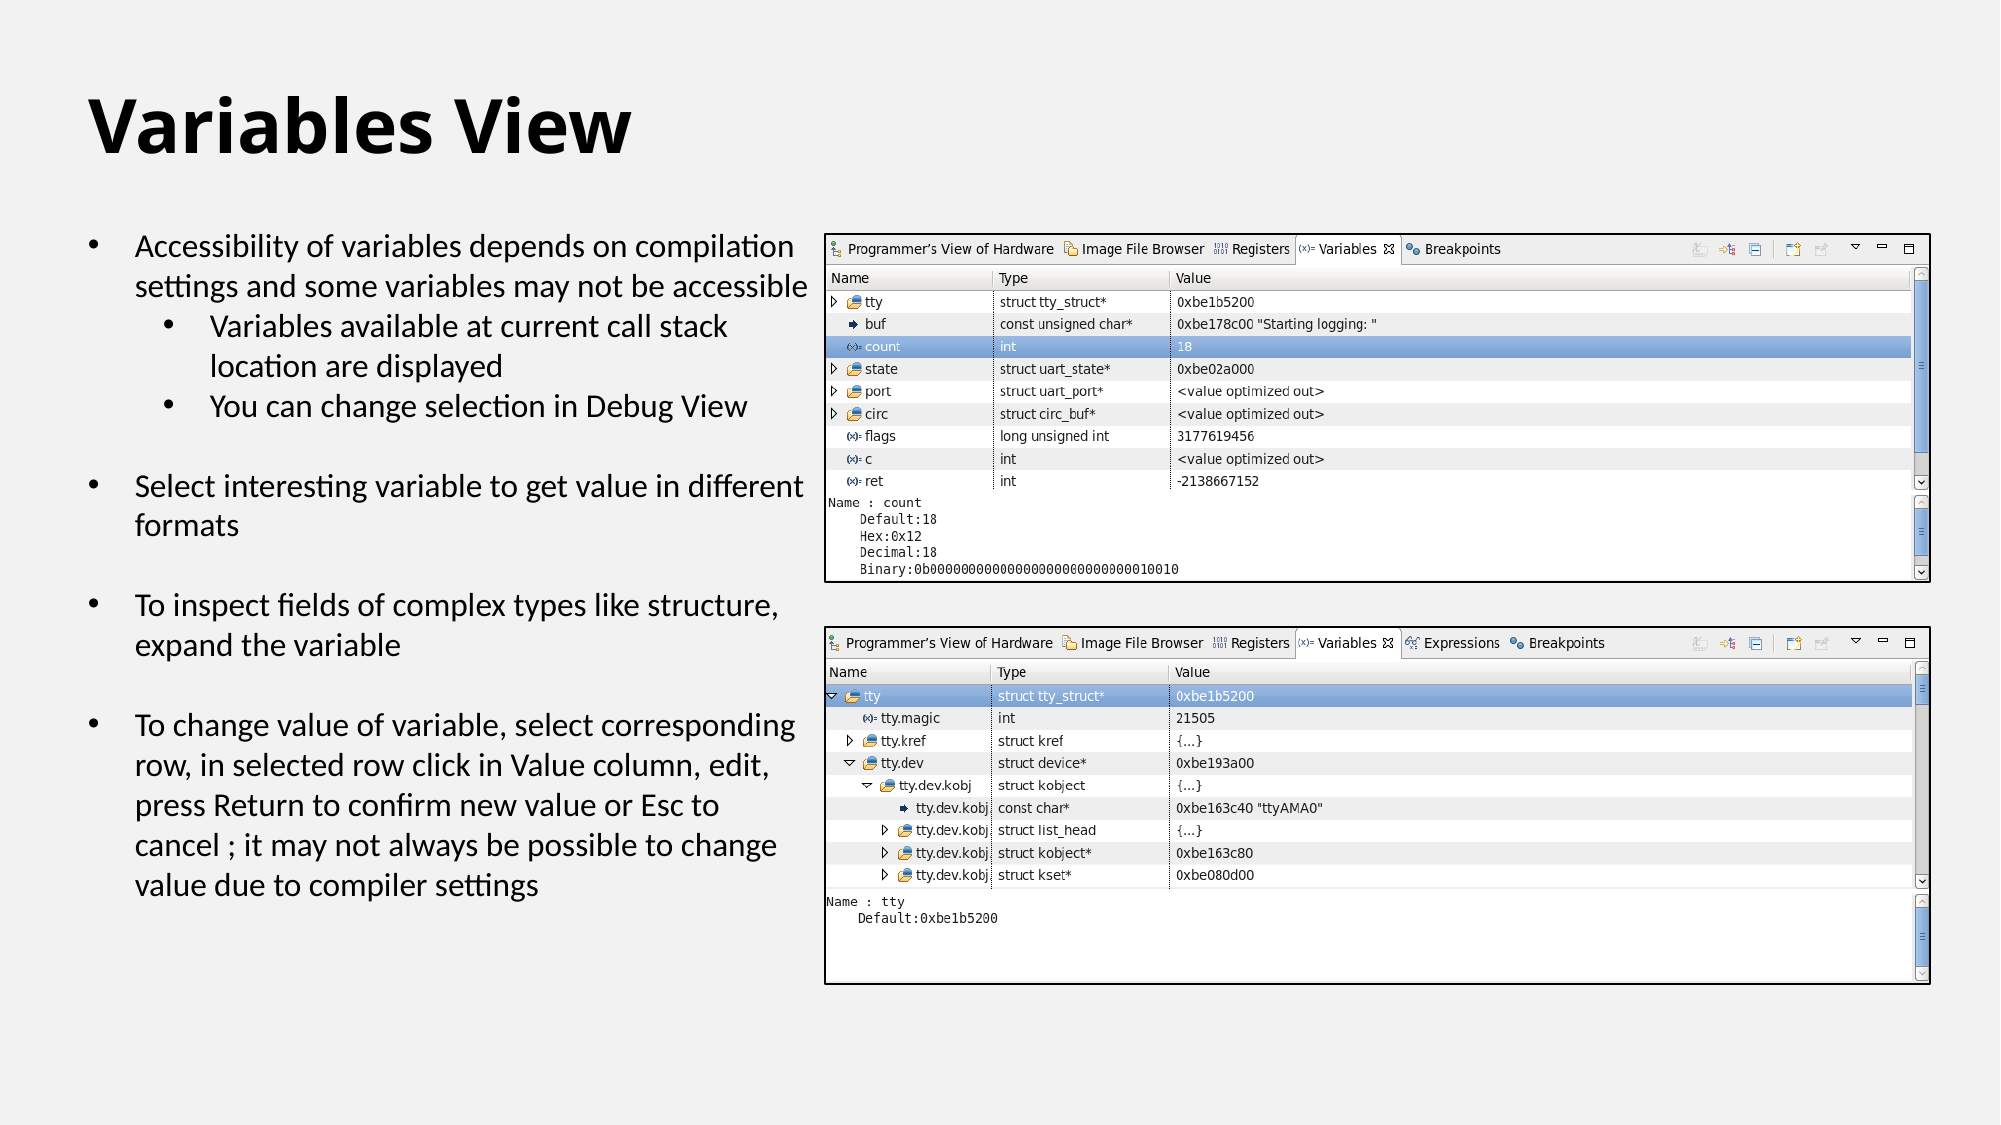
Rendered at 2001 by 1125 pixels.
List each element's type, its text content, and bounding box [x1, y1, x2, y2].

text_box Accessibility of variables depends on compilation settings and some variables may not be accessible Variables available at current call stack location are displayed You can change selection in Debug View Select interesting variable to get value in different formats To inspect fields of complex types like structure, expand the variable To change value of variable, select corresponding row, in selected row click in Value column, edit, press Return to confirm new value or Esc to cancel ; it may not always be possible to change value due to compiler settings [72, 216, 825, 911]
picture [826, 234, 1929, 581]
title Variables View [73, 59, 1929, 199]
picture [826, 628, 1929, 983]
